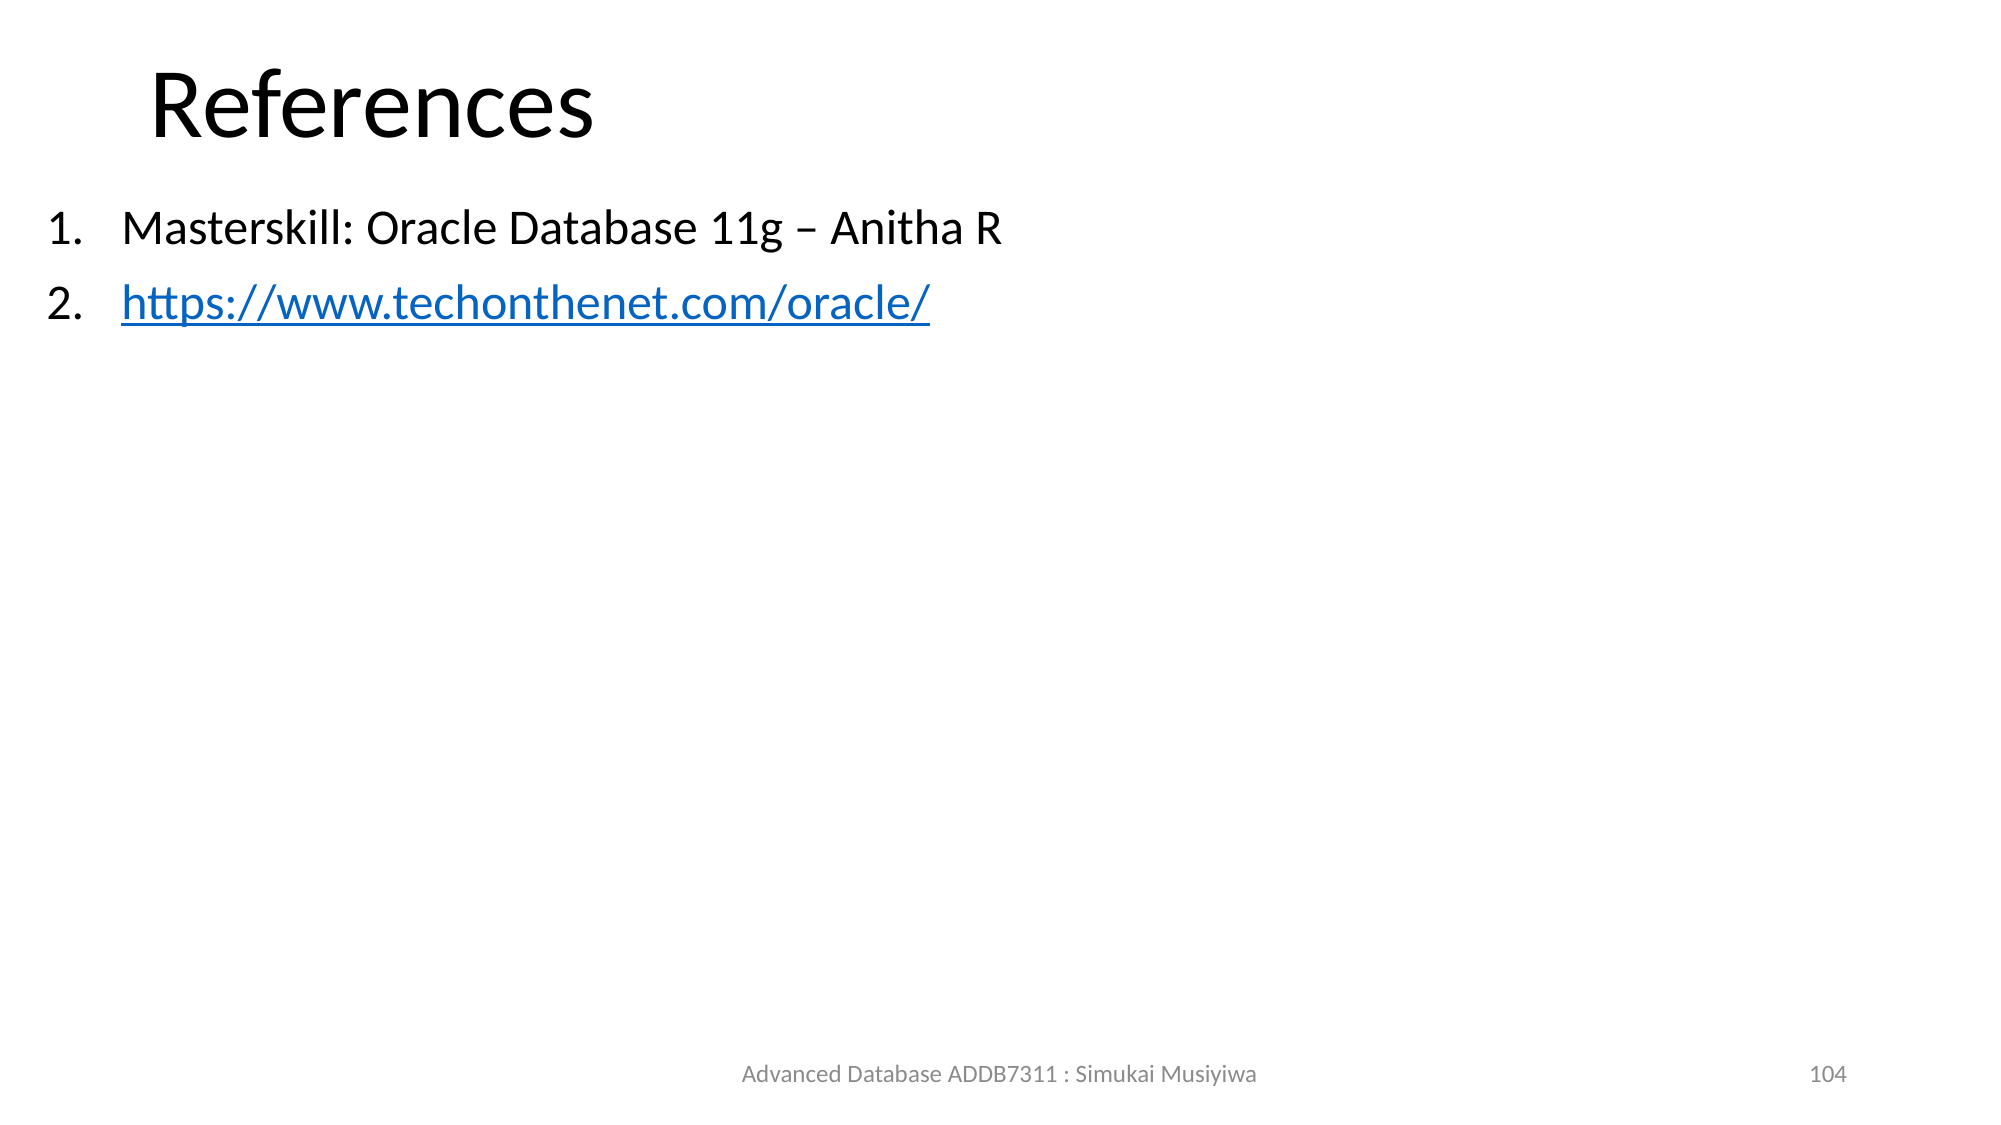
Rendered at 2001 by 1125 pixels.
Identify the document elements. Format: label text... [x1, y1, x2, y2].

title References [134, 24, 975, 185]
list Masterskill: Oracle Database 11g – Anitha R https://www.techonthenet.com/oracle/ [31, 193, 1976, 1043]
footer Advanced Database ADDB7311 : Simukai Musiyiwa [662, 1042, 1338, 1103]
slide_number 104 [1412, 1042, 1863, 1103]
